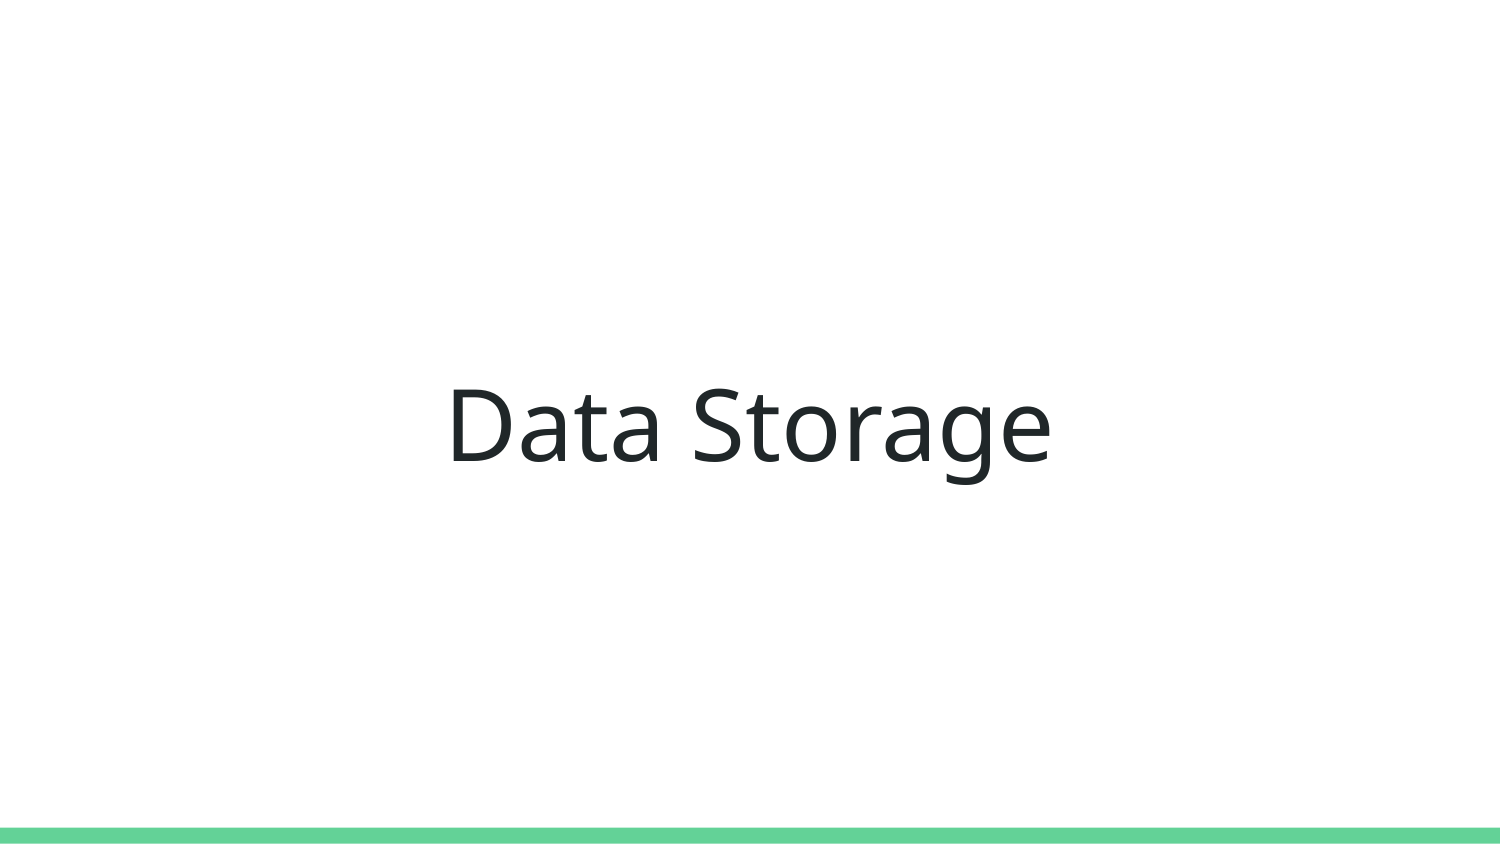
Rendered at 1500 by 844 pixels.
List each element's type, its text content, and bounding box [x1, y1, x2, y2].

title Data Storage [4, 327, 1496, 517]
